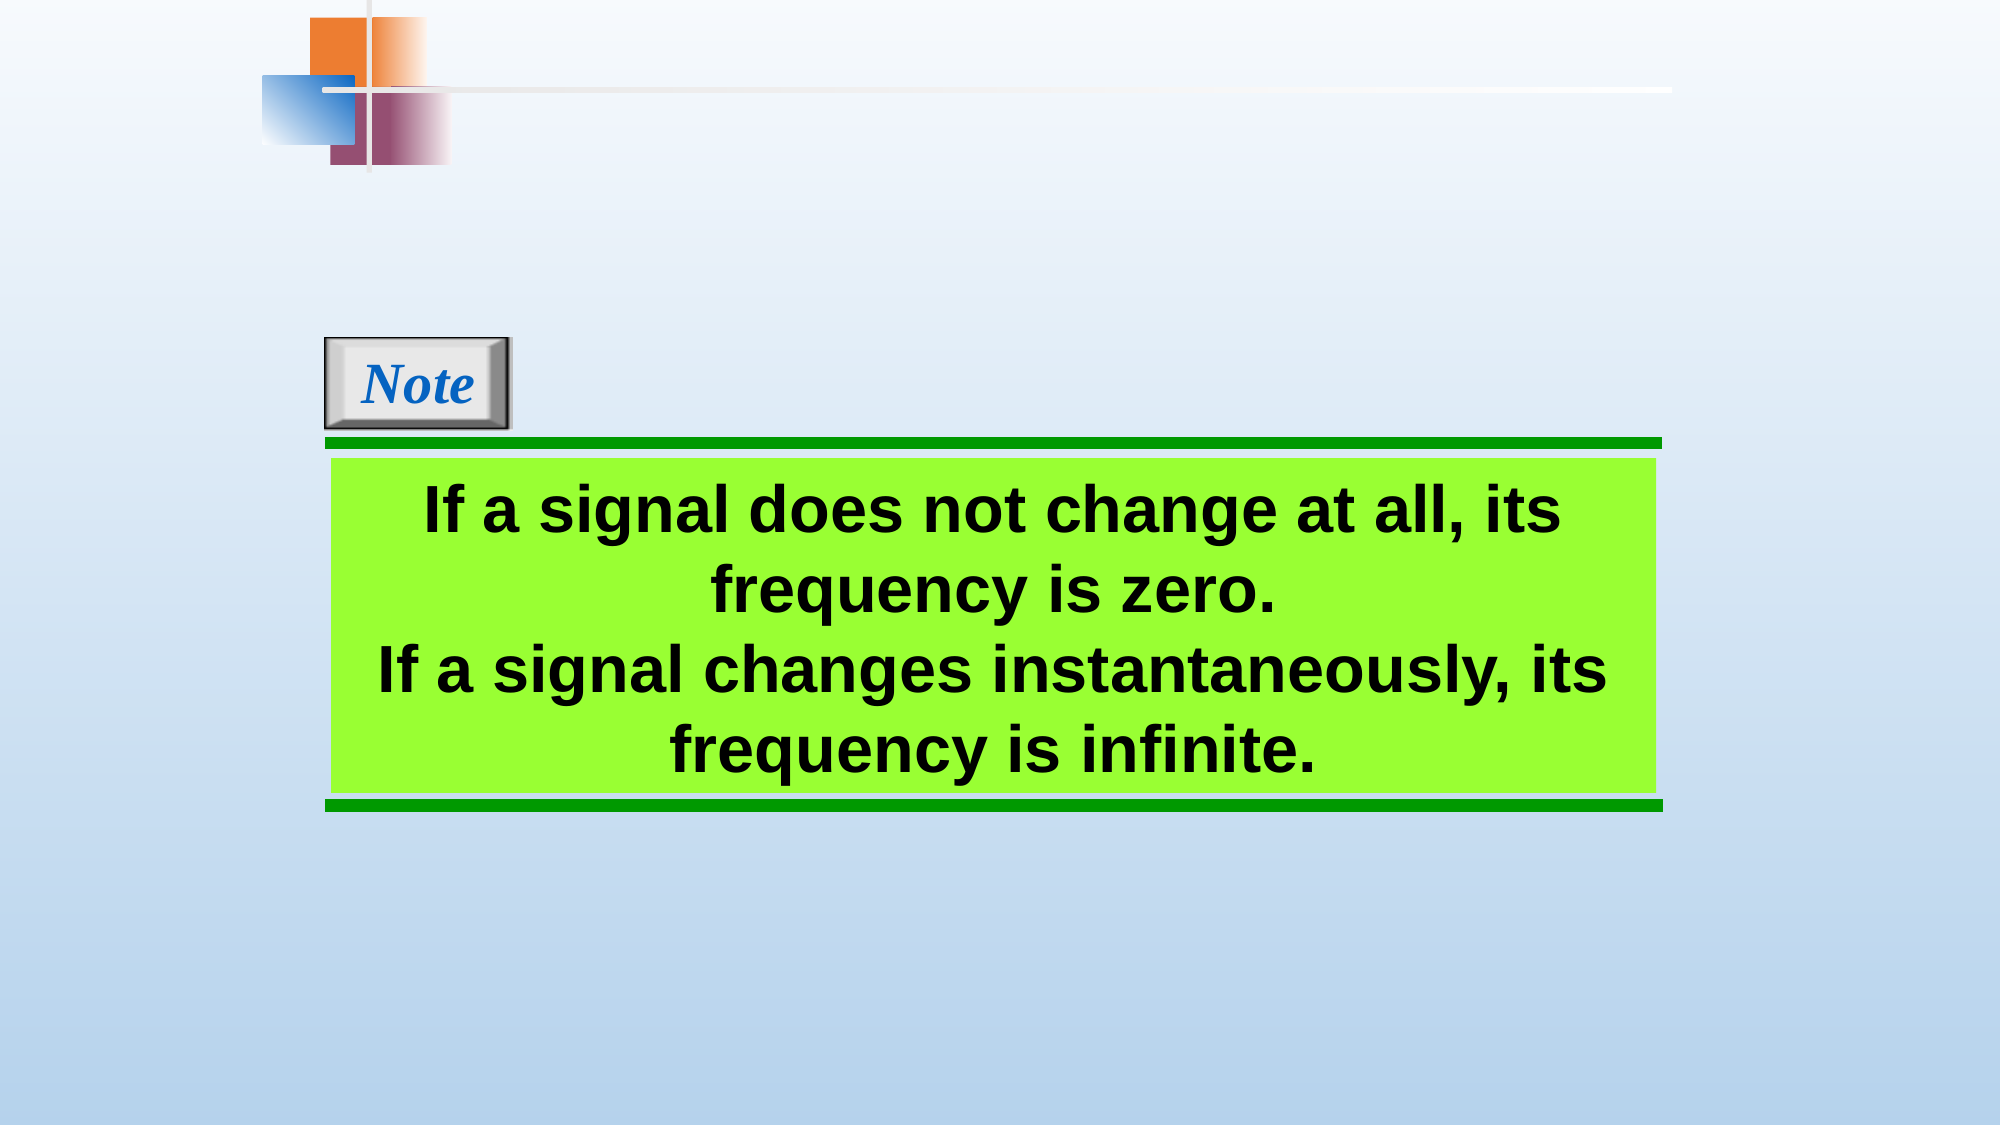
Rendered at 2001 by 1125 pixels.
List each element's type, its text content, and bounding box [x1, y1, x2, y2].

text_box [324, 337, 513, 431]
text_box [310, 17, 366, 86]
text_box [372, 17, 427, 86]
text_box [372, 93, 391, 165]
text_box [366, 0, 372, 87]
text_box If a signal does not change at all, its frequency is zero. If a signal changes instantaneously, its frequency is infinite. [331, 458, 1657, 793]
text_box [366, 93, 372, 173]
text_box [330, 93, 366, 165]
text_box [262, 75, 355, 145]
text_box [322, 87, 1673, 93]
text_box [391, 93, 452, 165]
